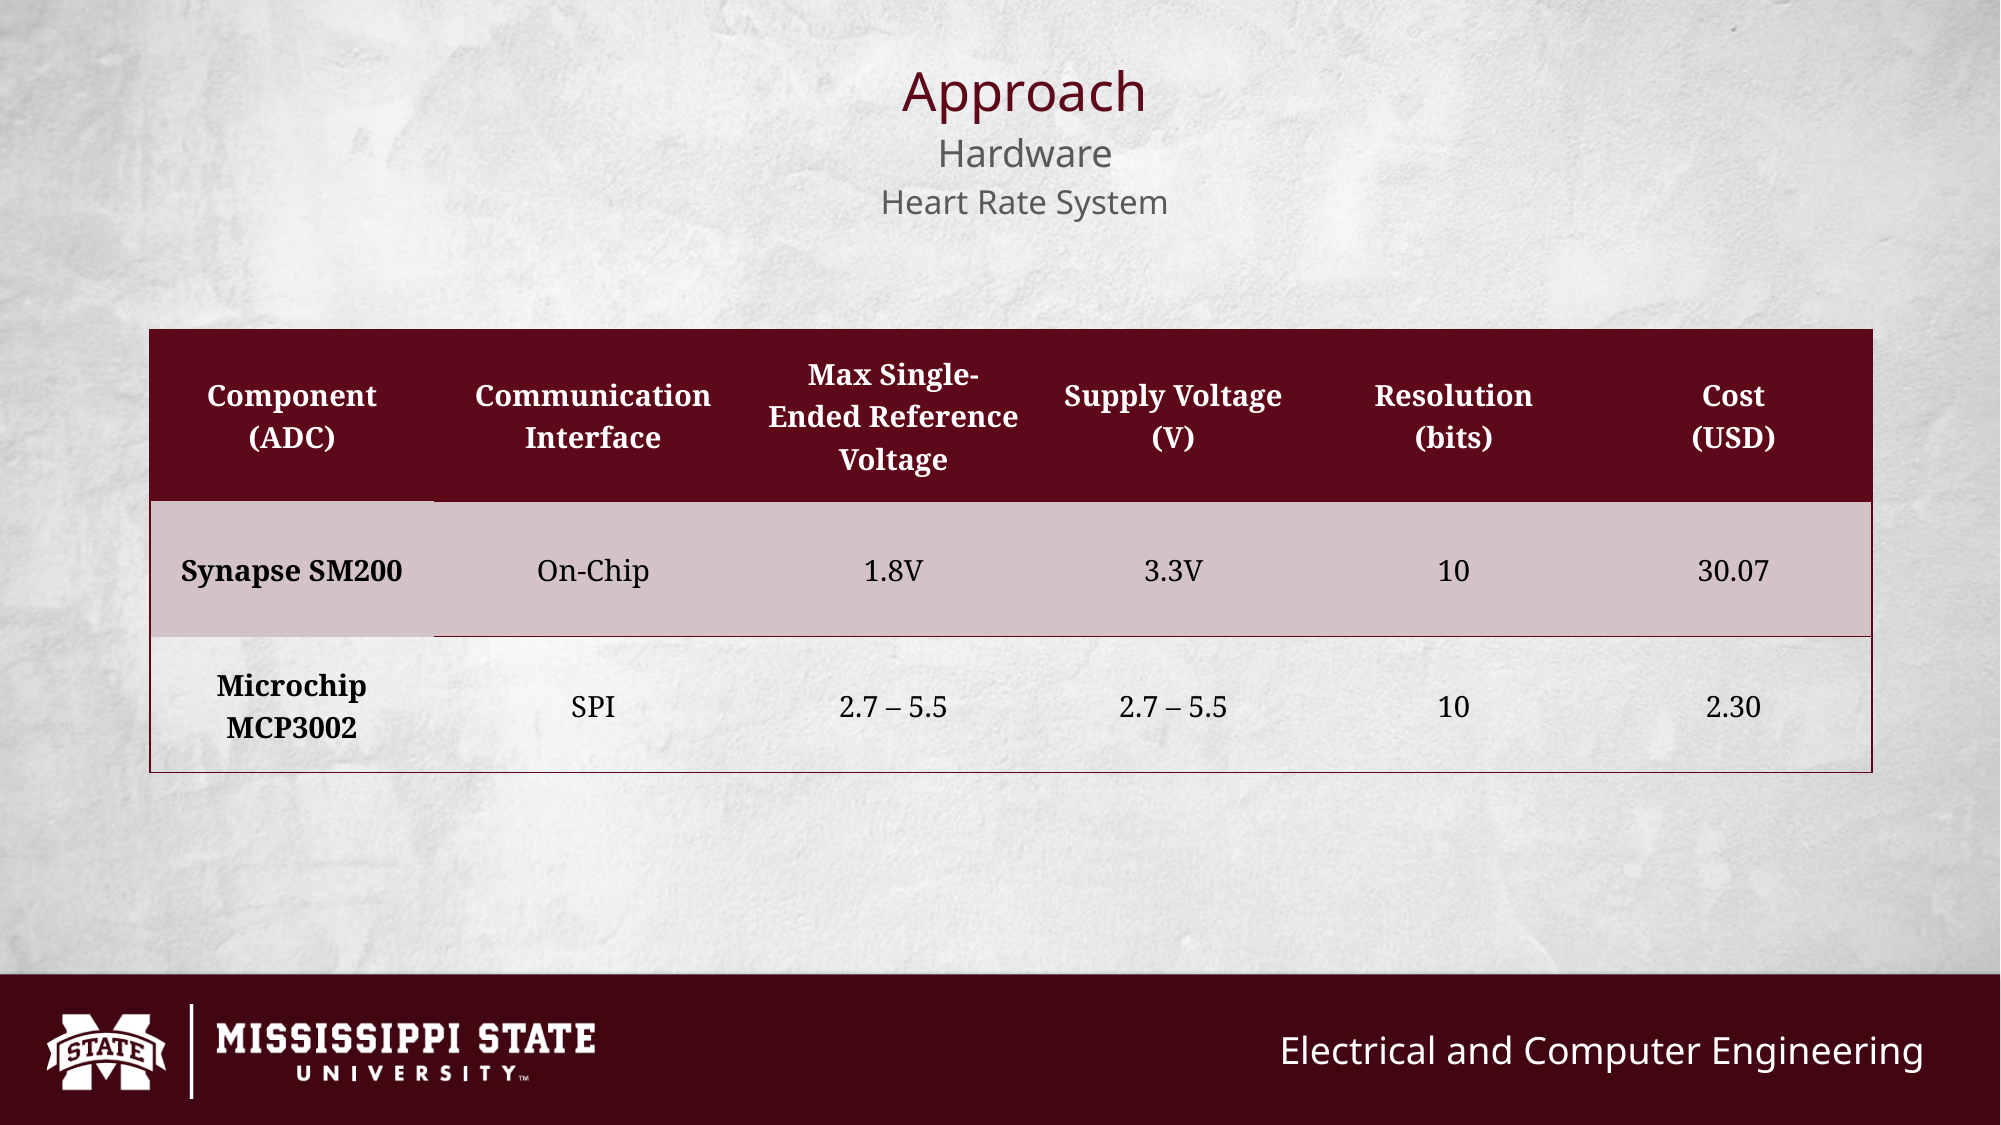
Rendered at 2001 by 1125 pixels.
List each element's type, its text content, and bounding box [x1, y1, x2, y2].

table_cell 2.7 – 5.5 [1034, 637, 1313, 772]
table_cell Microchip MCP3002 [151, 637, 434, 772]
table_cell 10 [1313, 637, 1595, 772]
table_cell SPI [434, 637, 753, 772]
table_header Supply Voltage (V) [1034, 330, 1313, 500]
title Approach Hardware Heart Rate System [150, 45, 1900, 233]
table_cell 2.7 – 5.5 [753, 637, 1034, 772]
table_cell 10 [1313, 502, 1595, 636]
table_cell 1.8V [753, 502, 1034, 636]
table_cell 3.3V [1034, 502, 1313, 636]
table_header Resolution (bits) [1313, 330, 1595, 500]
table_header Communication Interface [434, 330, 753, 500]
table_cell Synapse SM200 [151, 501, 434, 637]
table_cell On-Chip [434, 502, 753, 636]
table_header Cost (USD) [1595, 330, 1871, 500]
table_header Component (ADC) [151, 330, 434, 501]
table_cell 2.30 [1595, 637, 1871, 772]
table_header Max Single-Ended Reference Voltage [753, 330, 1034, 500]
table_cell 30.07 [1595, 502, 1871, 636]
